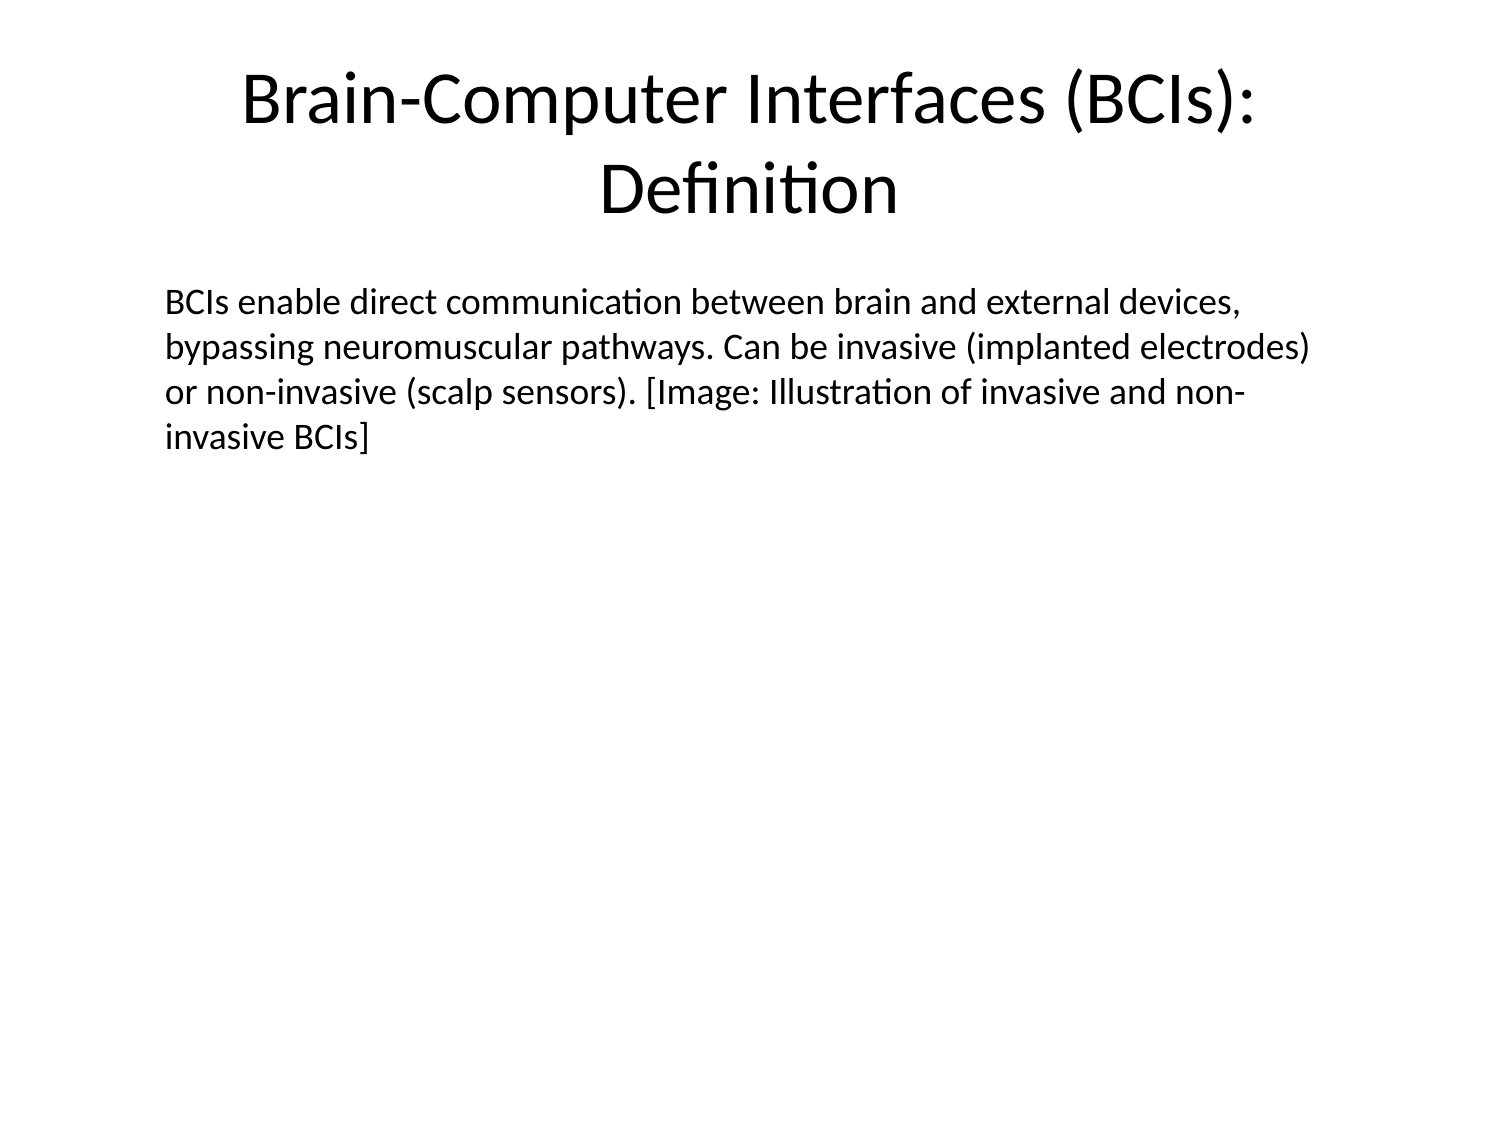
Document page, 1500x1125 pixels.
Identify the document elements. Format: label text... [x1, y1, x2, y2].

text_box BCIs enable direct communication between brain and external devices, bypassing neuromuscular pathways. Can be invasive (implanted electrodes) or non-invasive (scalp sensors). [Image: Illustration of invasive and non-invasive BCIs] [149, 224, 1350, 465]
title Brain-Computer Interfaces (BCIs): Definition [75, 45, 1425, 233]
